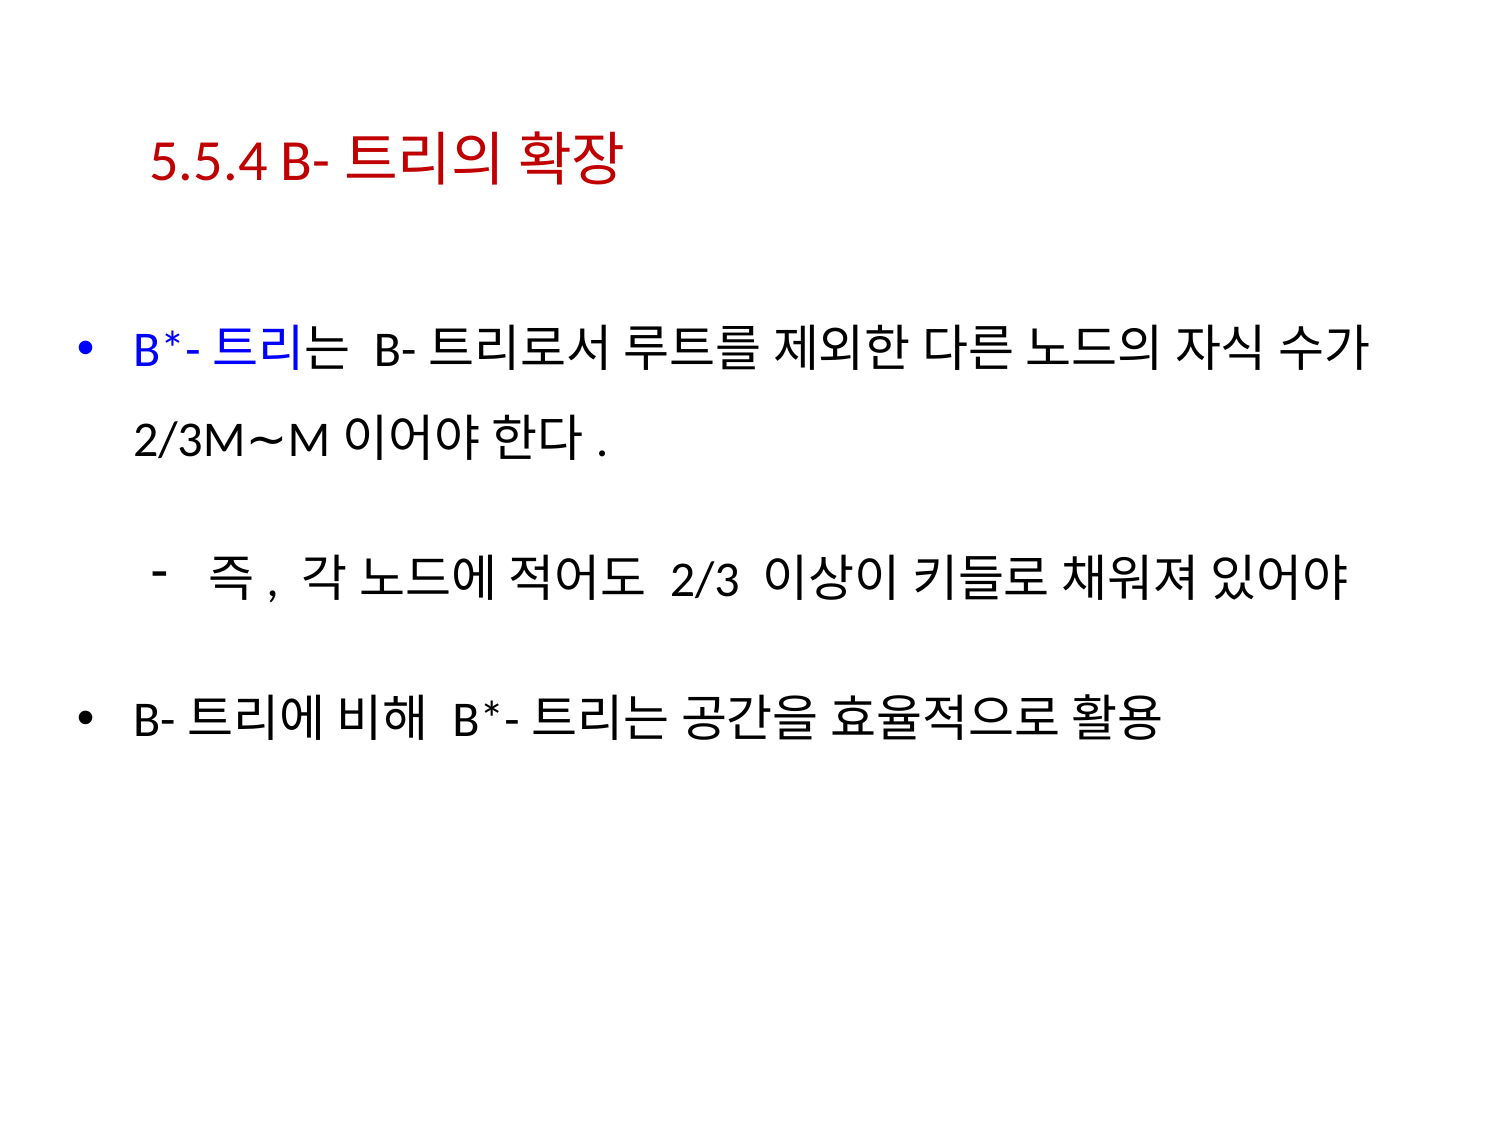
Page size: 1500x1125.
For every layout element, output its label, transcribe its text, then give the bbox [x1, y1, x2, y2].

text_box 5.5.4 B-트리의 확장 [134, 114, 641, 200]
text_box B*-트리는 B-트리로서 루트를 제외한 다른 노드의 자식 수가 2/3M∼M이어야 한다. 즉, 각 노드에 적어도 2/3 이상이 키들로 채워져 있어야 B-트리에 비해 B*-트리는 공간을 효율적으로 활용 [62, 279, 1439, 755]
